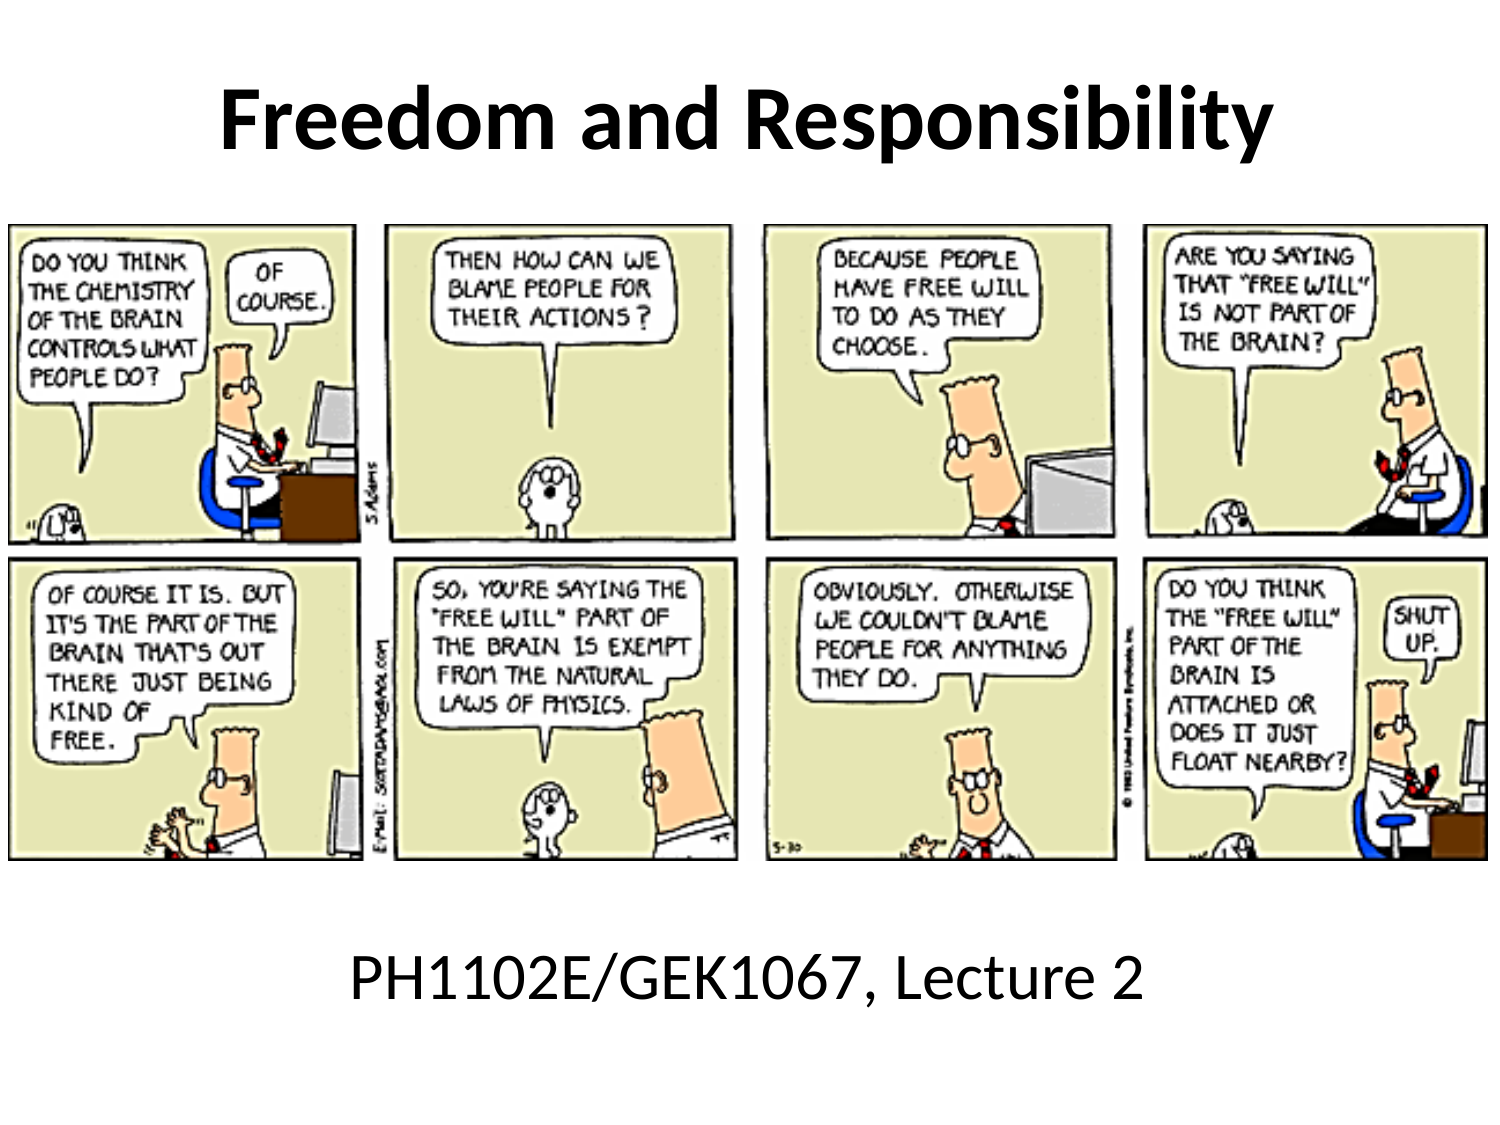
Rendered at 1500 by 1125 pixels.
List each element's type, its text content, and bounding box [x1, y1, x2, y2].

title Freedom and Responsibility [110, 24, 1386, 200]
subtitle PH1102E/GEK1067, Lecture 2 [222, 924, 1273, 1050]
picture [8, 224, 1488, 861]
